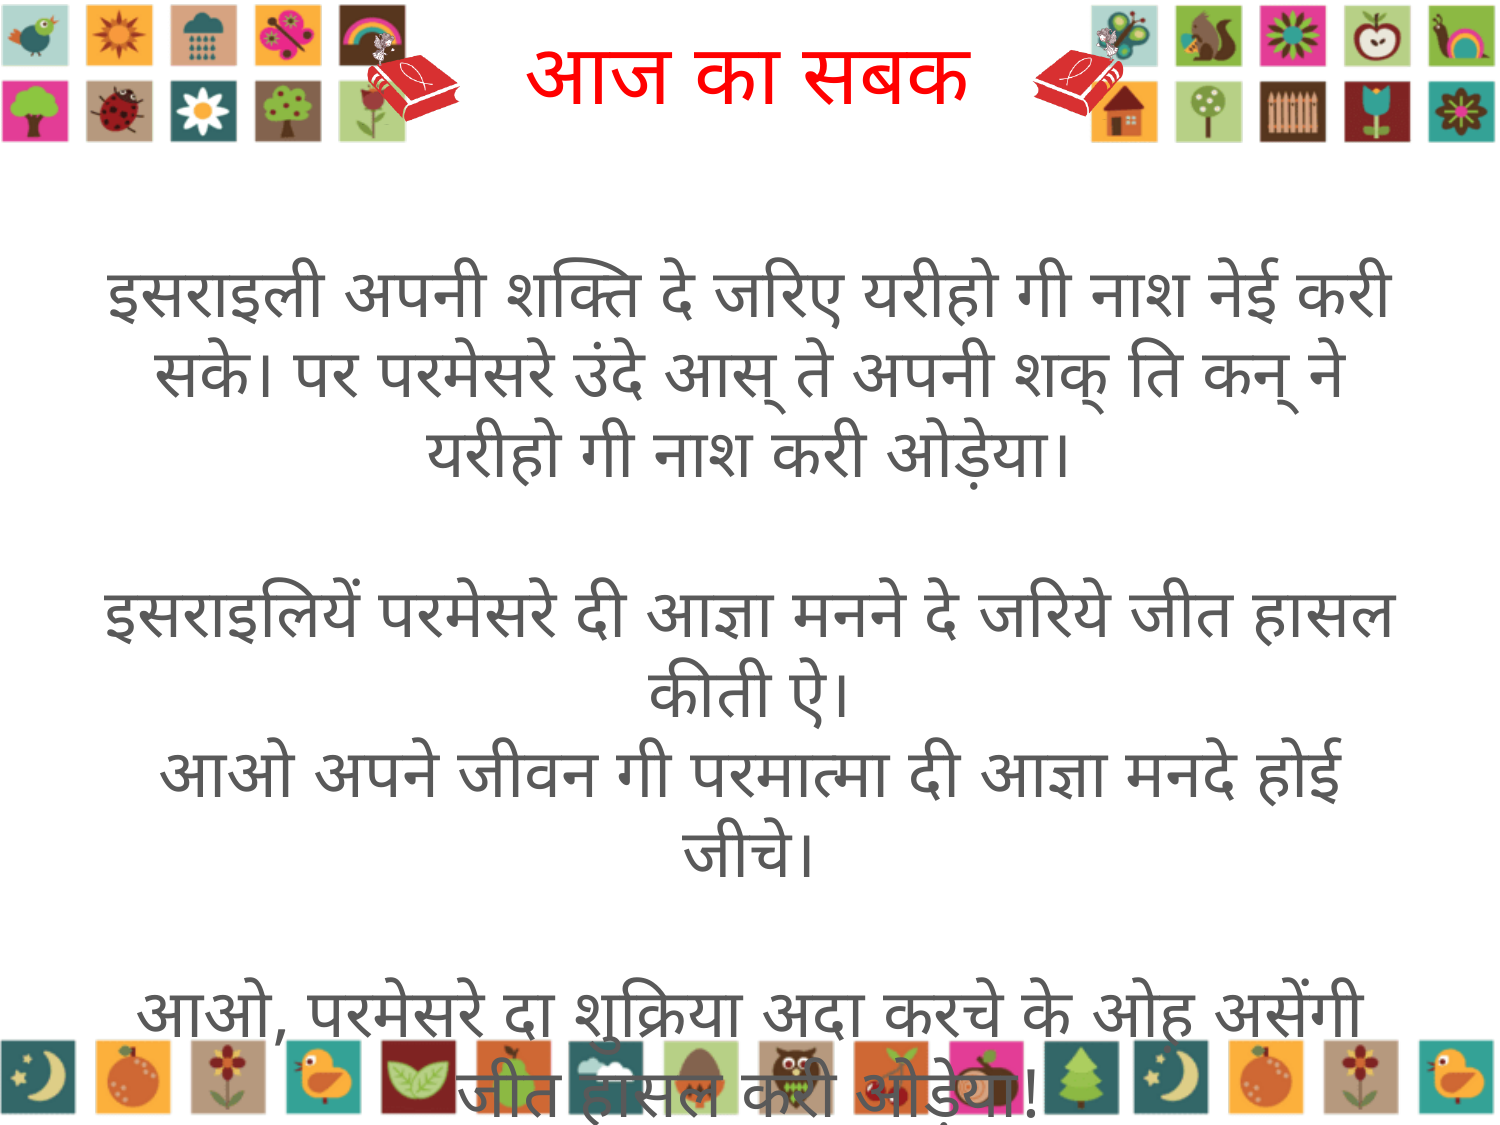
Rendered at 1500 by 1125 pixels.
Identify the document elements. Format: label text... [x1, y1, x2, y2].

picture [0, 3, 492, 150]
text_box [0, 1028, 1500, 1118]
text_box आज का सबक [425, 13, 1077, 129]
text_box इसराइली अपनी शक्ति दे जरिए यरीहो गी नाश नेई करी सके। पर परमेसरे उंदे आस् ते अपनी शक् ति कन् ने यरीहो गी नाश करी ओड़ेया। इसराइलियें परमेसरे दी आज्ञा मनने दे जरिये जीत हासल कीती ऐ। आओ अपने जीवन गी परमात्मा दी आज्ञा मनदे होई जीचे। आओ, परमेसरे दा शुक्रिया अदा करचे के ओह़ असेंगी जीत हासल करी ओड़ेया! [76, 243, 1424, 1027]
picture [1001, 3, 1500, 150]
